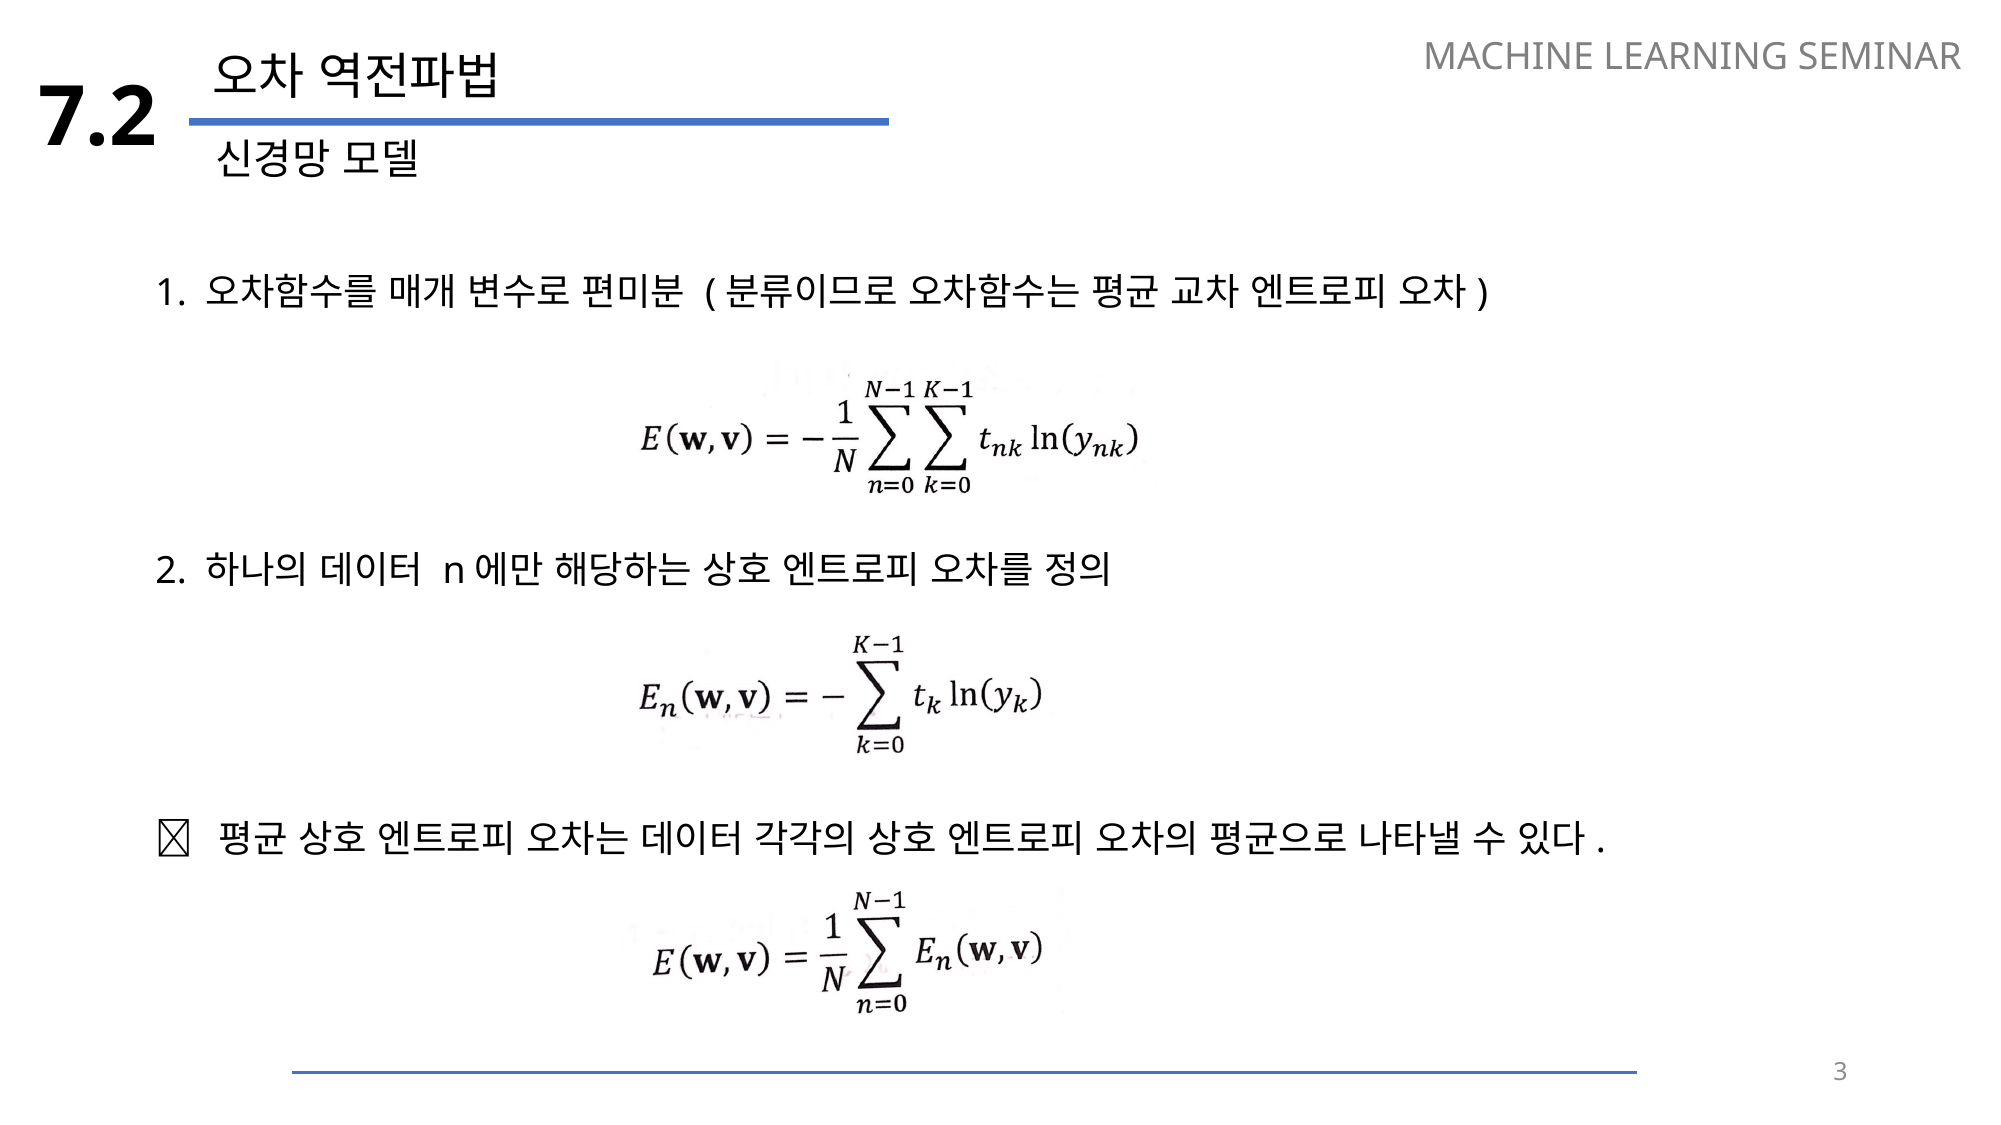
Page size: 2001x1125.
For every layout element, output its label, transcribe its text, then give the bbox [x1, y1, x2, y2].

text_box 신경망 모델 [200, 125, 554, 191]
picture [620, 360, 1158, 501]
picture [620, 614, 1086, 765]
picture [620, 884, 1086, 1036]
text_box MACHINE LEARNING SEMINAR [1342, 24, 1977, 85]
text_box 7.2 [23, 55, 182, 170]
slide_number 3 [1412, 1042, 1863, 1103]
text_box 오차 역전파법 [140, 37, 574, 113]
text_box  평균 상호 엔트로피 오차는 데이터 각각의 상호 엔트로피 오차의 평균으로 나타낼 수 있다. [140, 794, 1602, 868]
text_box 1. 오차함수를 매개 변수로 편미분 (분류이므로 오차함수는 평균 교차 엔트로피 오차) [140, 246, 1602, 320]
text_box [188, 117, 890, 127]
text_box 2. 하나의 데이터 n에만 해당하는 상호 엔트로피 오차를 정의 [140, 524, 1602, 599]
